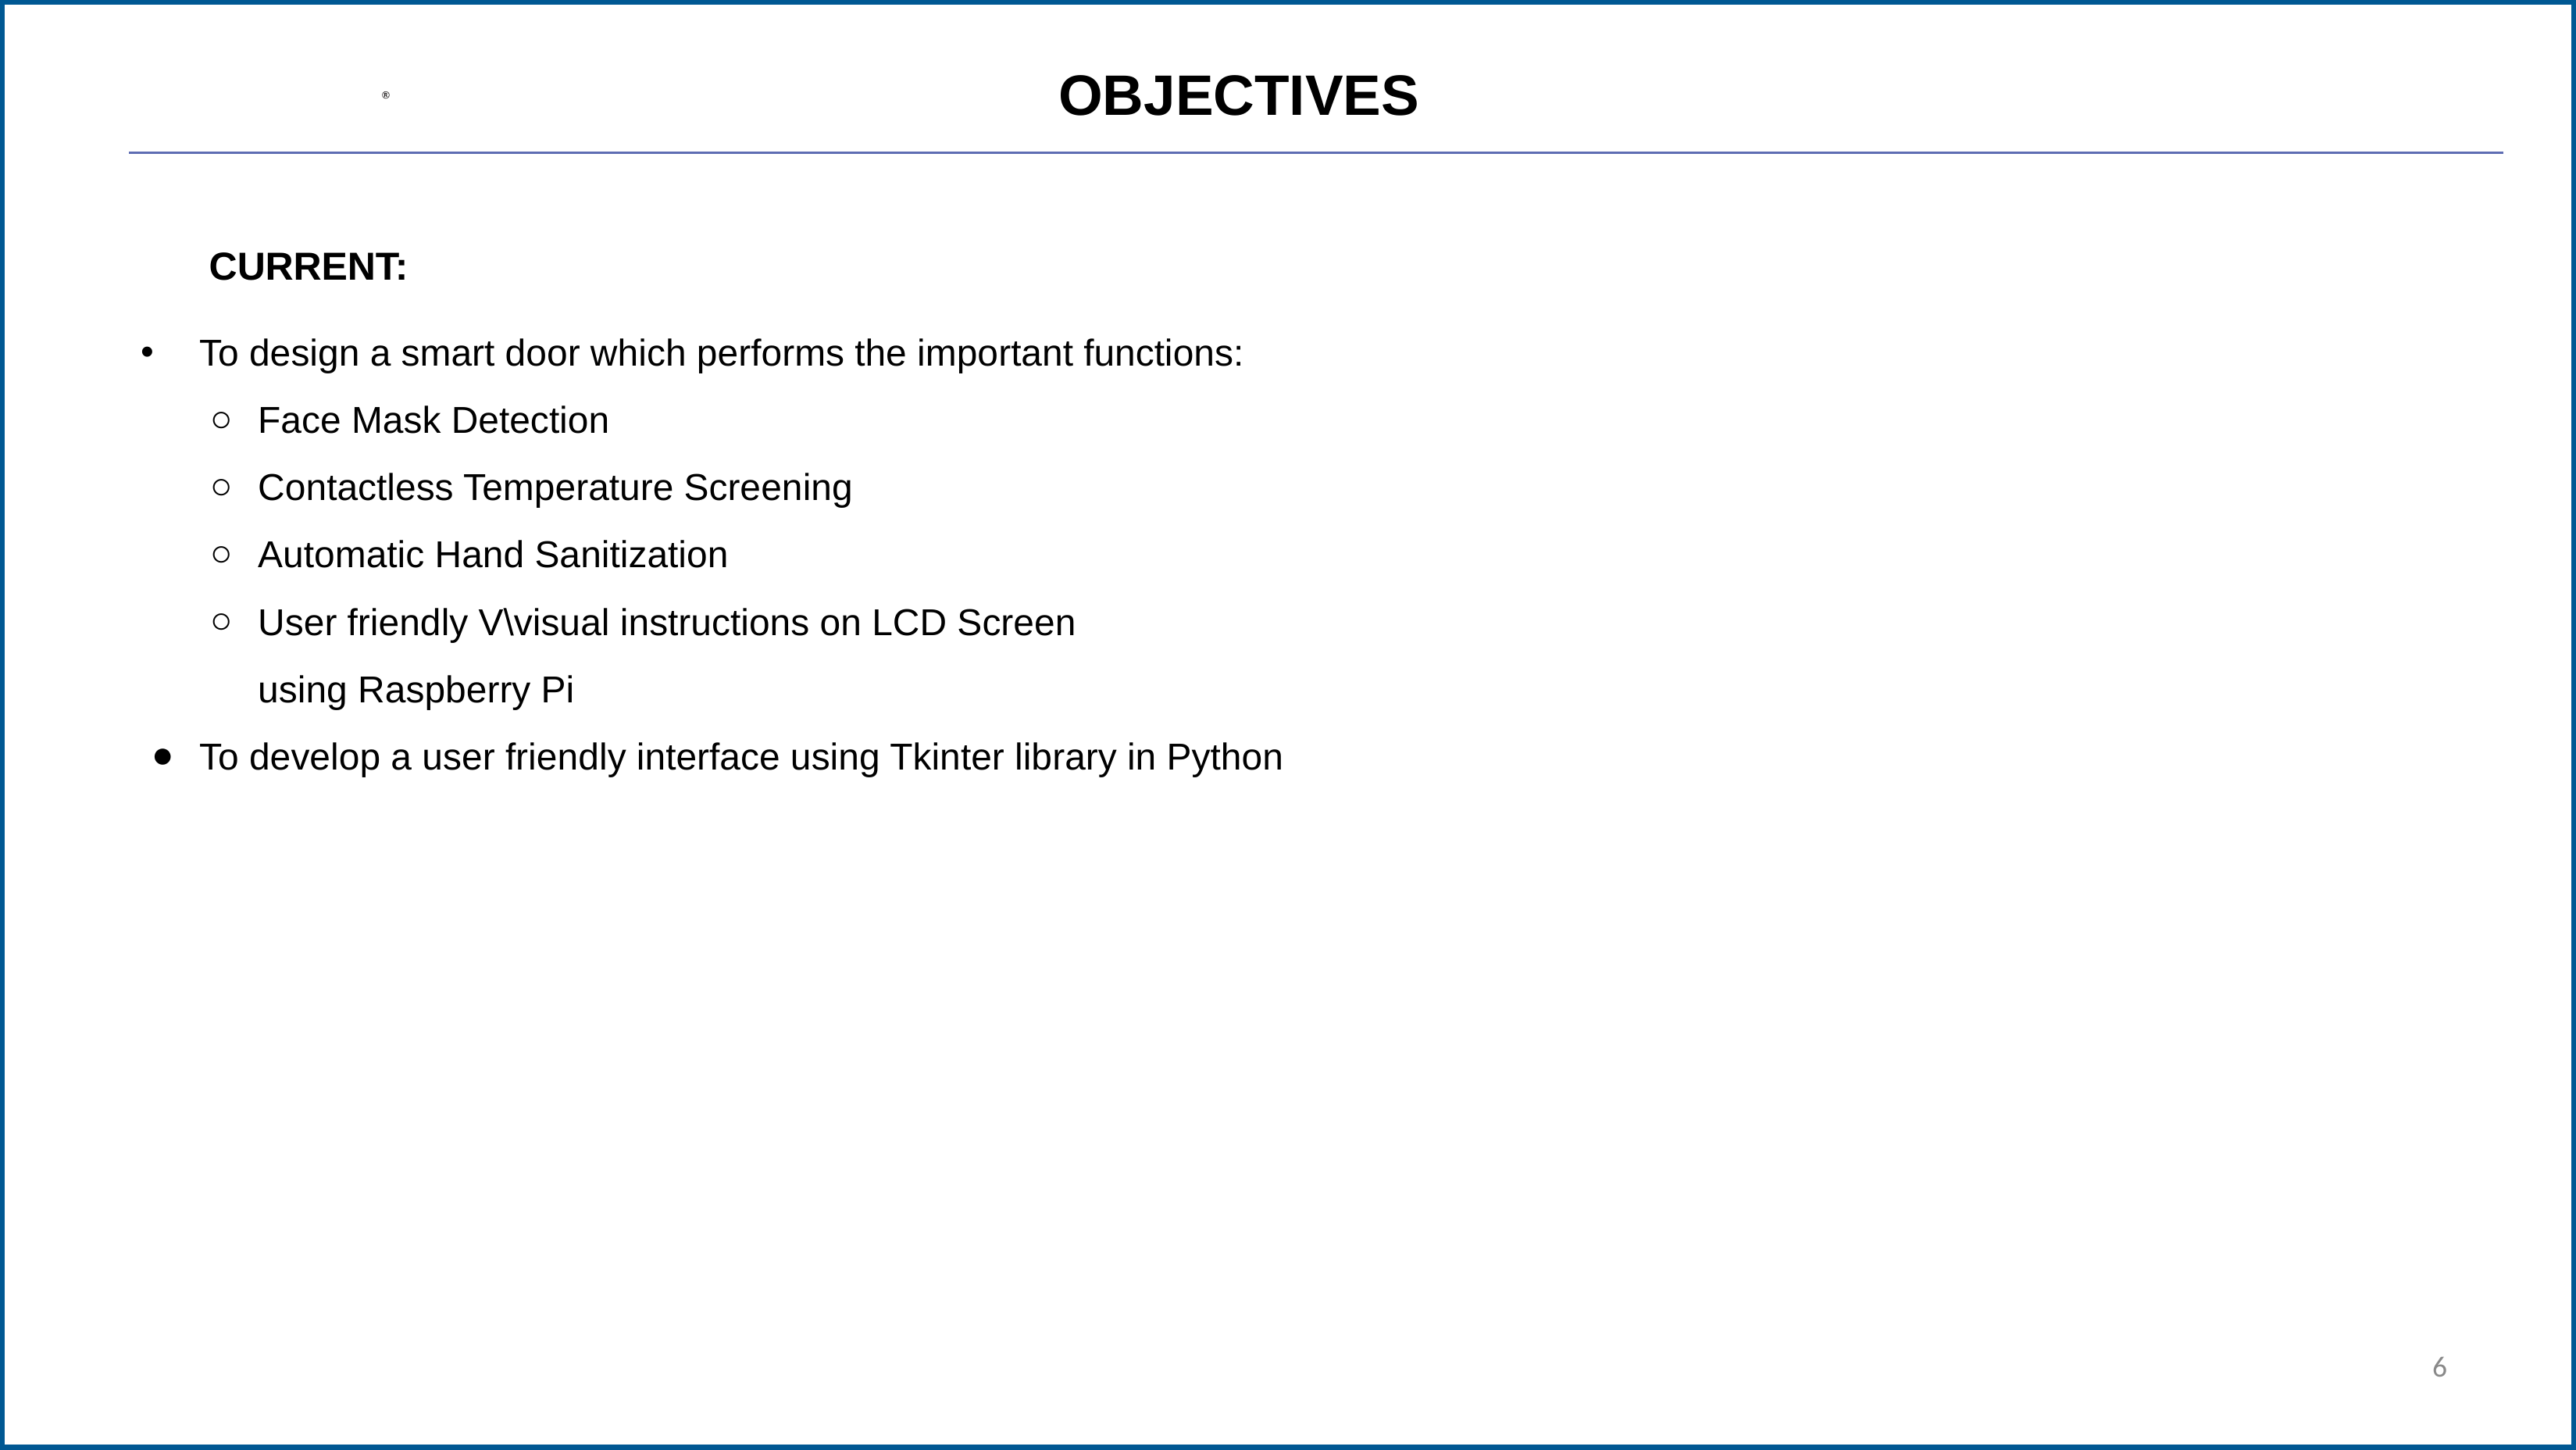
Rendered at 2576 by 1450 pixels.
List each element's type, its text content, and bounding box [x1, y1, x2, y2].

text_box [0, 0, 2576, 1450]
slide_number ‹#› [1854, 1348, 2448, 1450]
text_box CURRENT: [197, 229, 682, 300]
text_box To design a smart door which performs the important functions: Face Mask Detection Contactless Temperature Screening Automatic Hand Sanitization User friendly V\visual instructions on LCD Screen using Raspberry Pi To develop a user friendly interface using Tkinter library in Python [129, 300, 2273, 784]
text_box OBJECTIVES [760, 52, 1718, 133]
